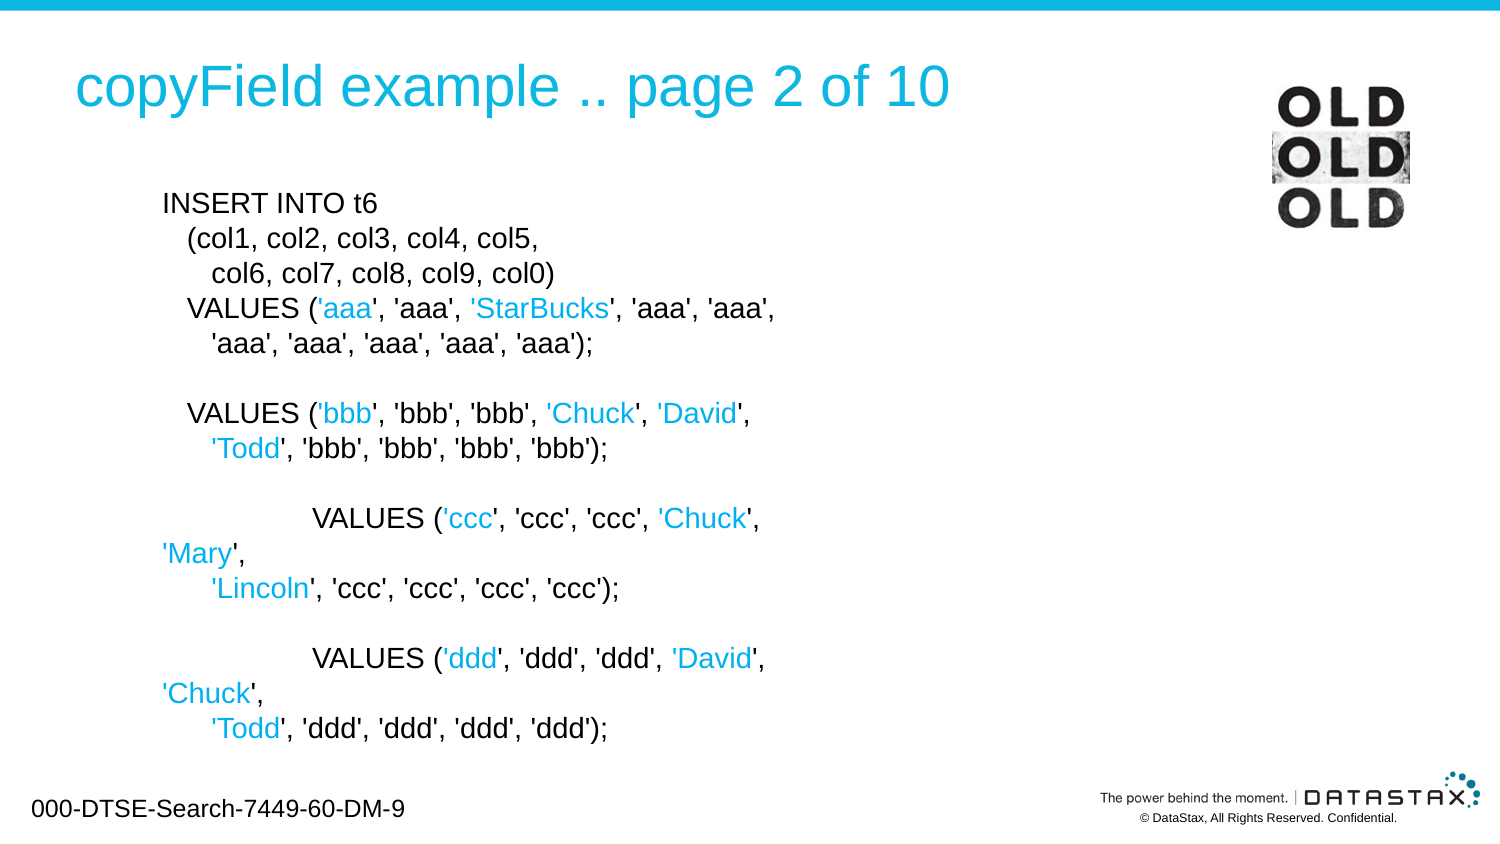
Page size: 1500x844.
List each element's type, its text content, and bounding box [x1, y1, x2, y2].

list INSERT INTO t6 (col1, col2, col3, col4, col5, col6, col7, col8, col9, col0) VALUES ('aaa', 'aaa', 'StarBucks', 'aaa', 'aaa', 'aaa', 'aaa', 'aaa', 'aaa', 'aaa'); VALUES ('bbb', 'bbb', 'bbb', 'Chuck', 'David', 'Todd', 'bbb', 'bbb', 'bbb', 'bbb'); VALUES ('ccc', 'ccc', 'ccc', 'Chuck', 'Mary', 'Lincoln', 'ccc', 'ccc', 'ccc', 'ccc'); VALUES ('ddd', 'ddd', 'ddd', 'David', 'Chuck', 'Todd', 'ddd', 'ddd', 'ddd', 'ddd'); [160, 177, 834, 566]
picture [1272, 80, 1411, 234]
slide_number 000-DTSE-Search-7449-60-DM-9 [16, 785, 720, 831]
picture [1085, 756, 1495, 823]
slide_number © DataStax, All Rights Reserved. Confidential. [1125, 802, 1463, 834]
title copyField example .. page 2 of 10 [75, 44, 1425, 135]
